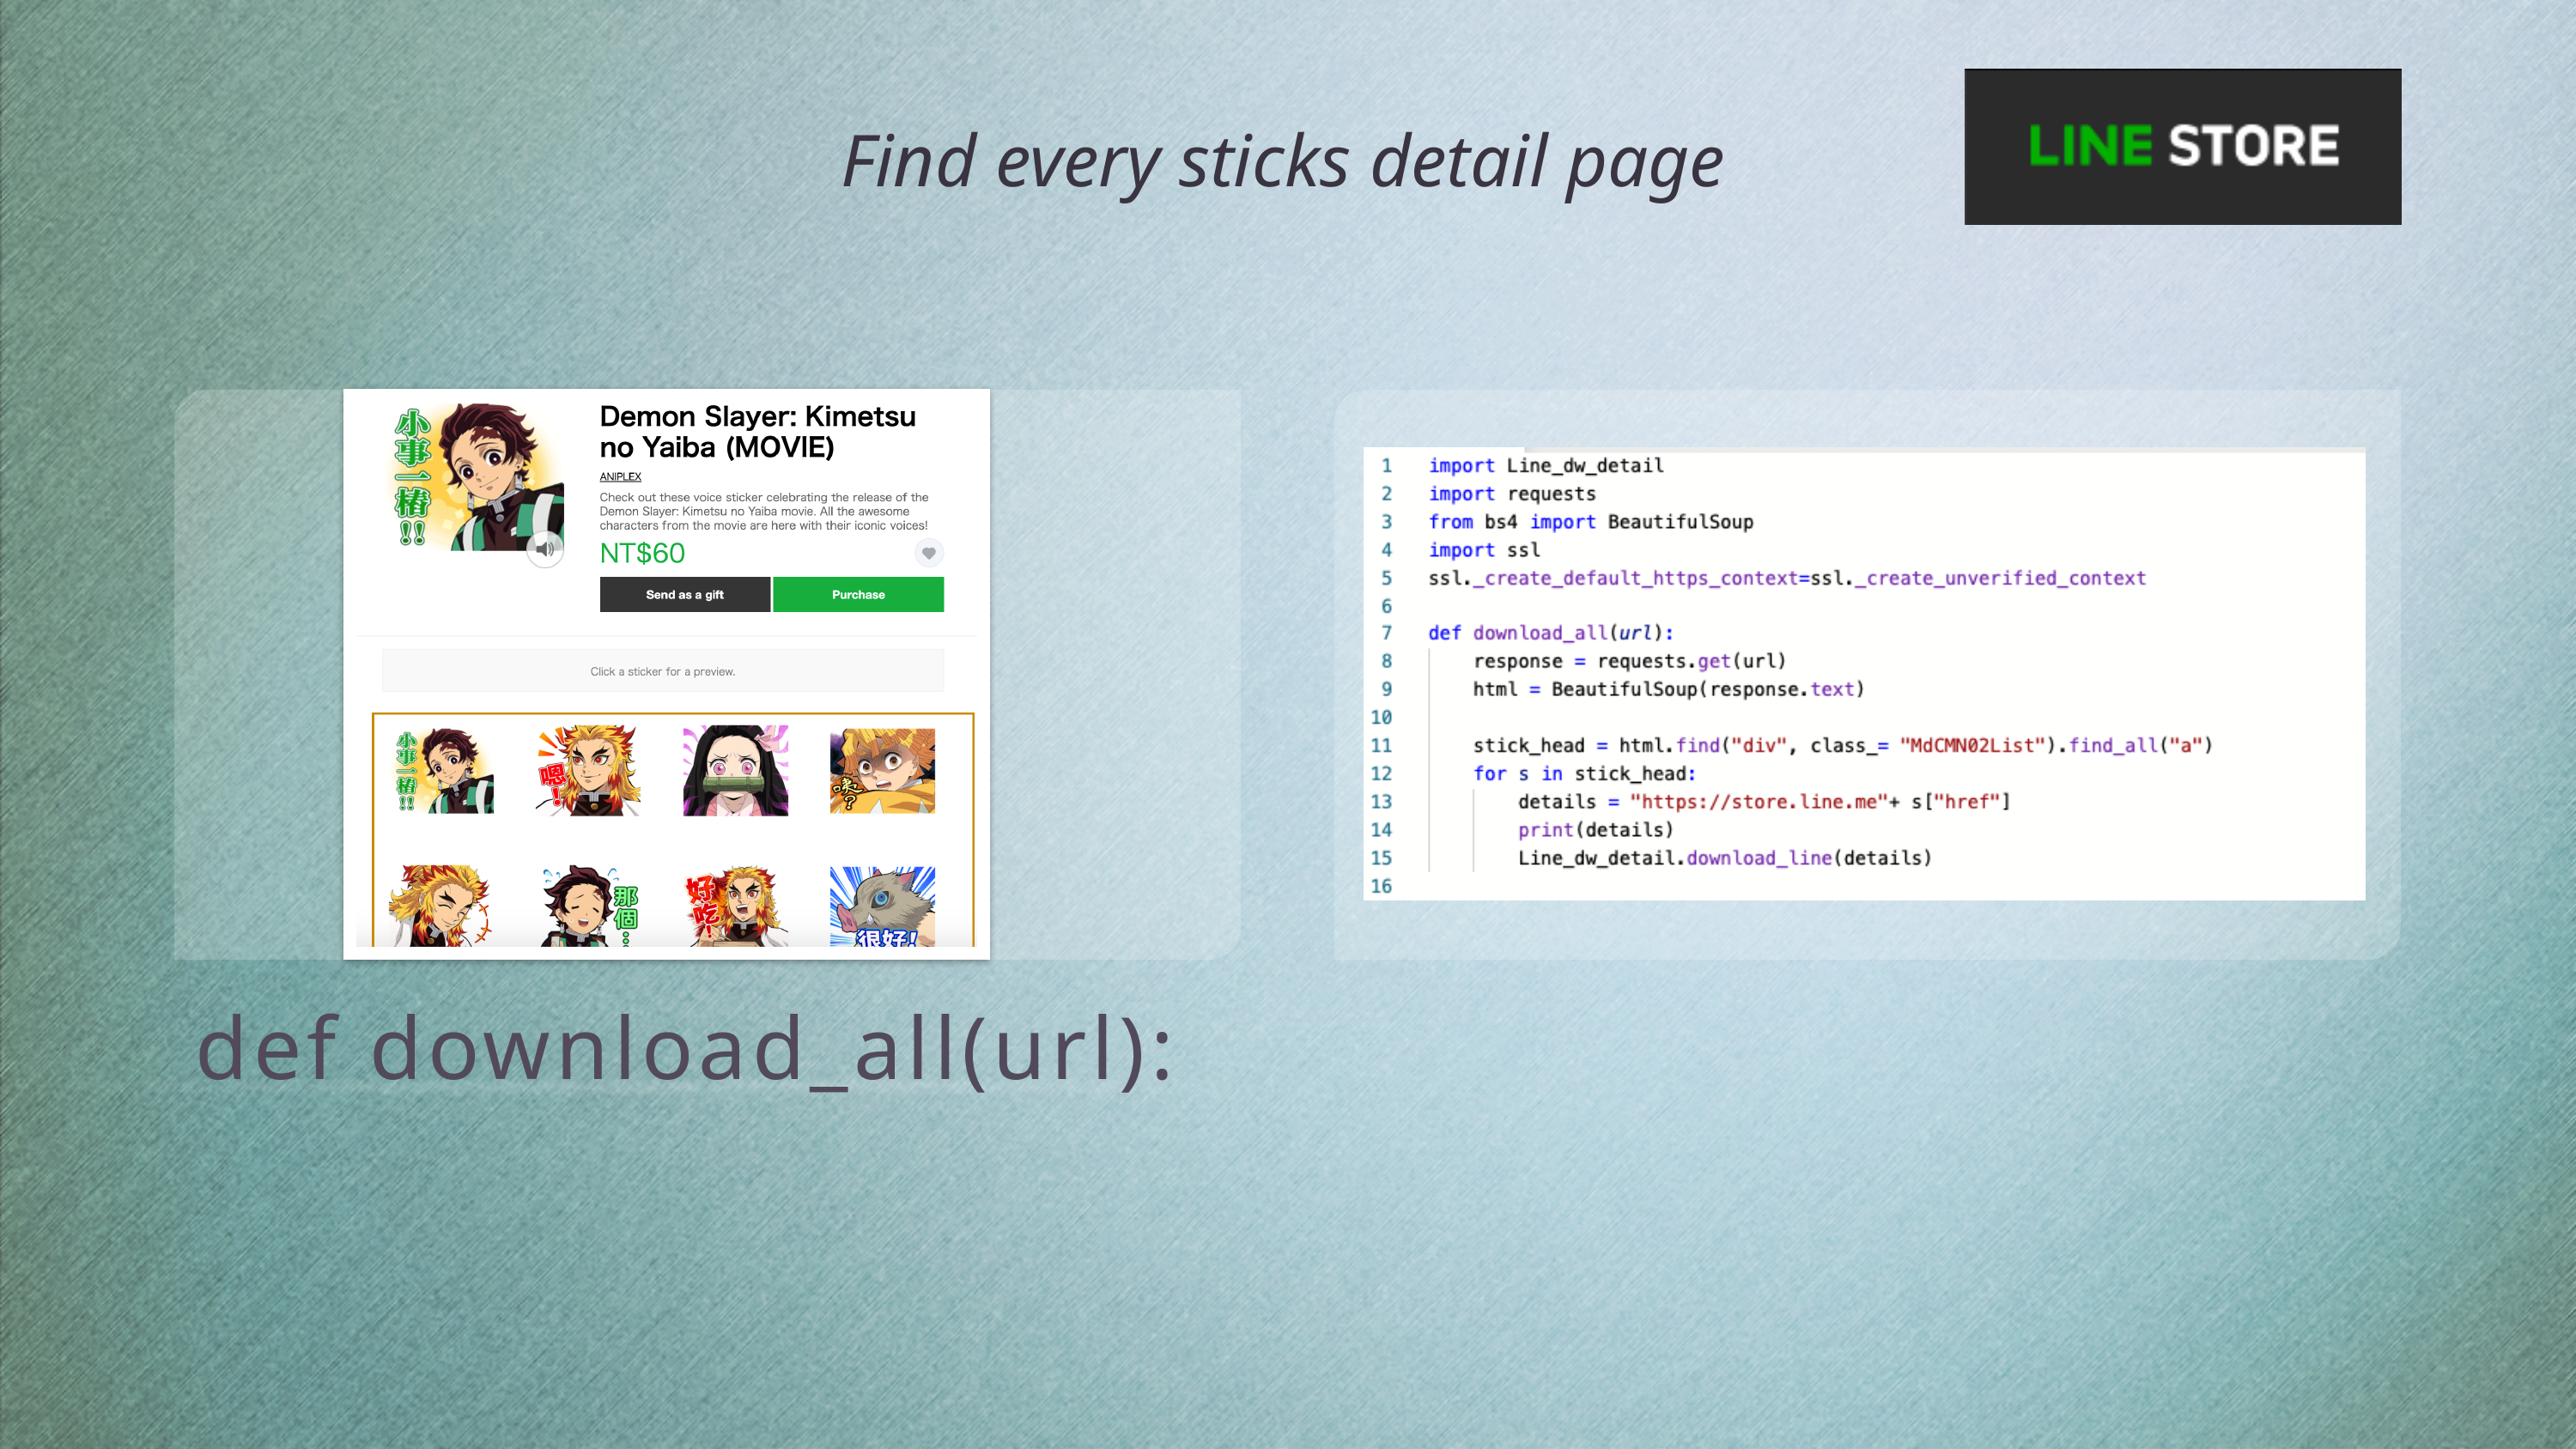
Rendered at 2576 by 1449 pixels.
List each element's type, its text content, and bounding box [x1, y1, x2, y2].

list def download_all(url): [172, 988, 1242, 1108]
list Find every sticks detail page [170, 114, 1959, 203]
picture [0, 0, 2576, 1449]
